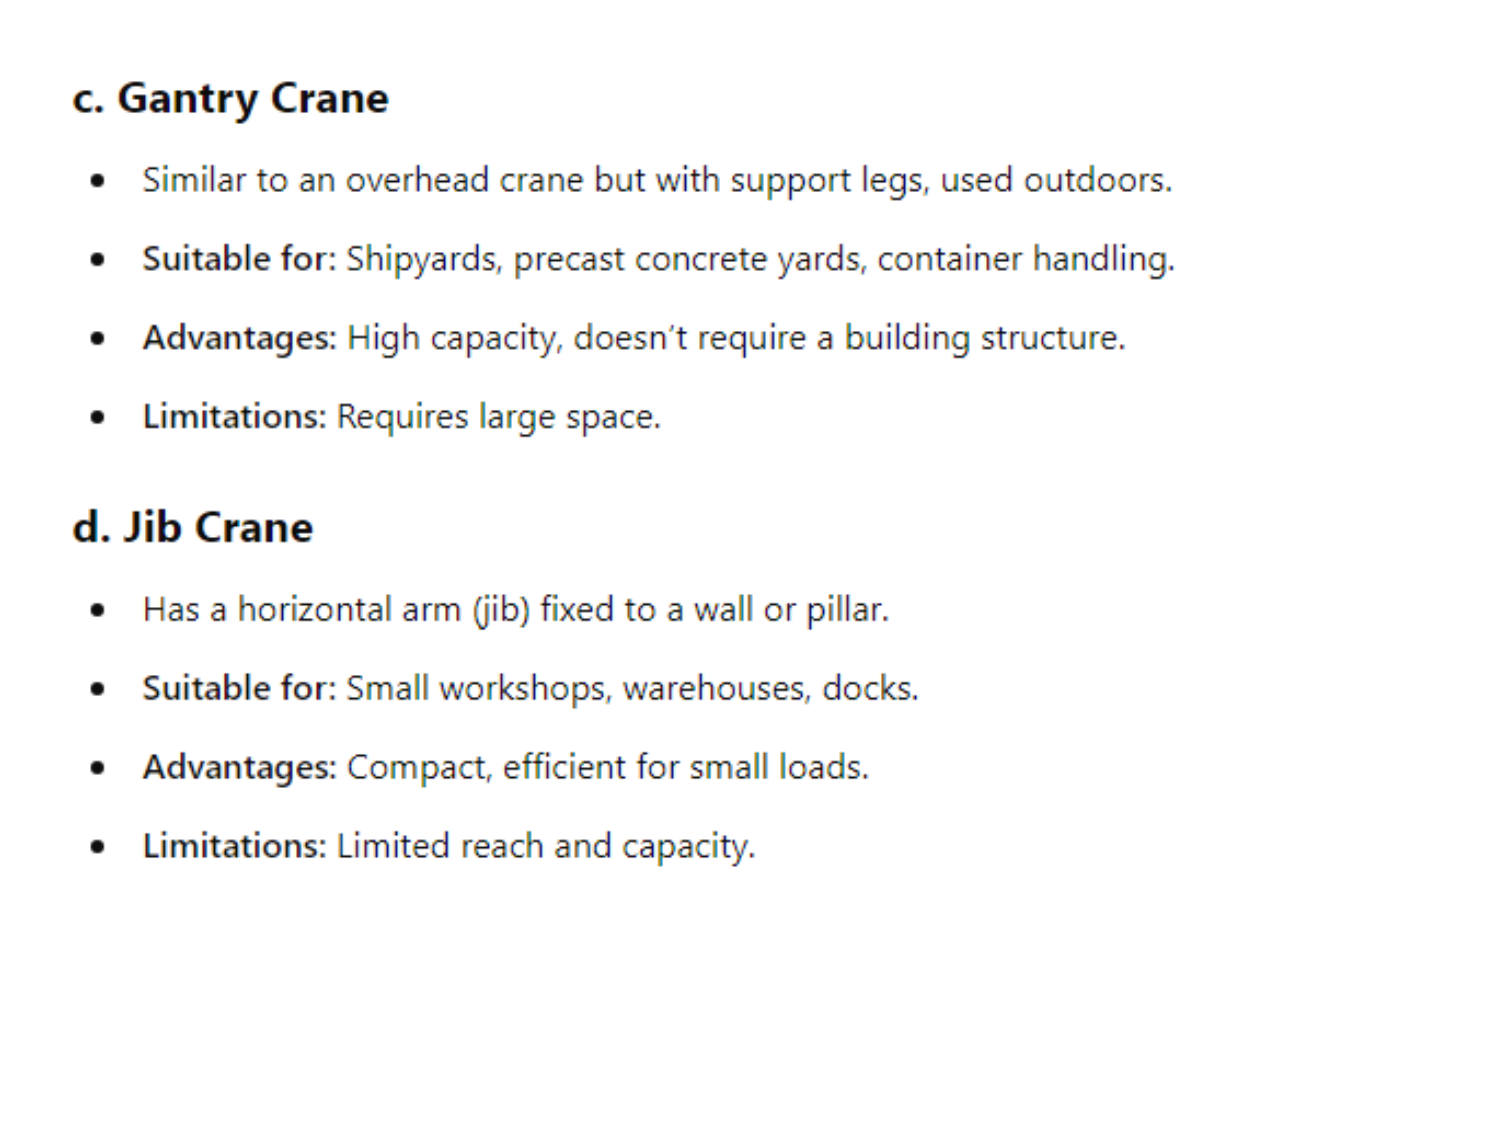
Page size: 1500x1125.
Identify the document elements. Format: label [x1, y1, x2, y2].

picture [40, 77, 1329, 880]
